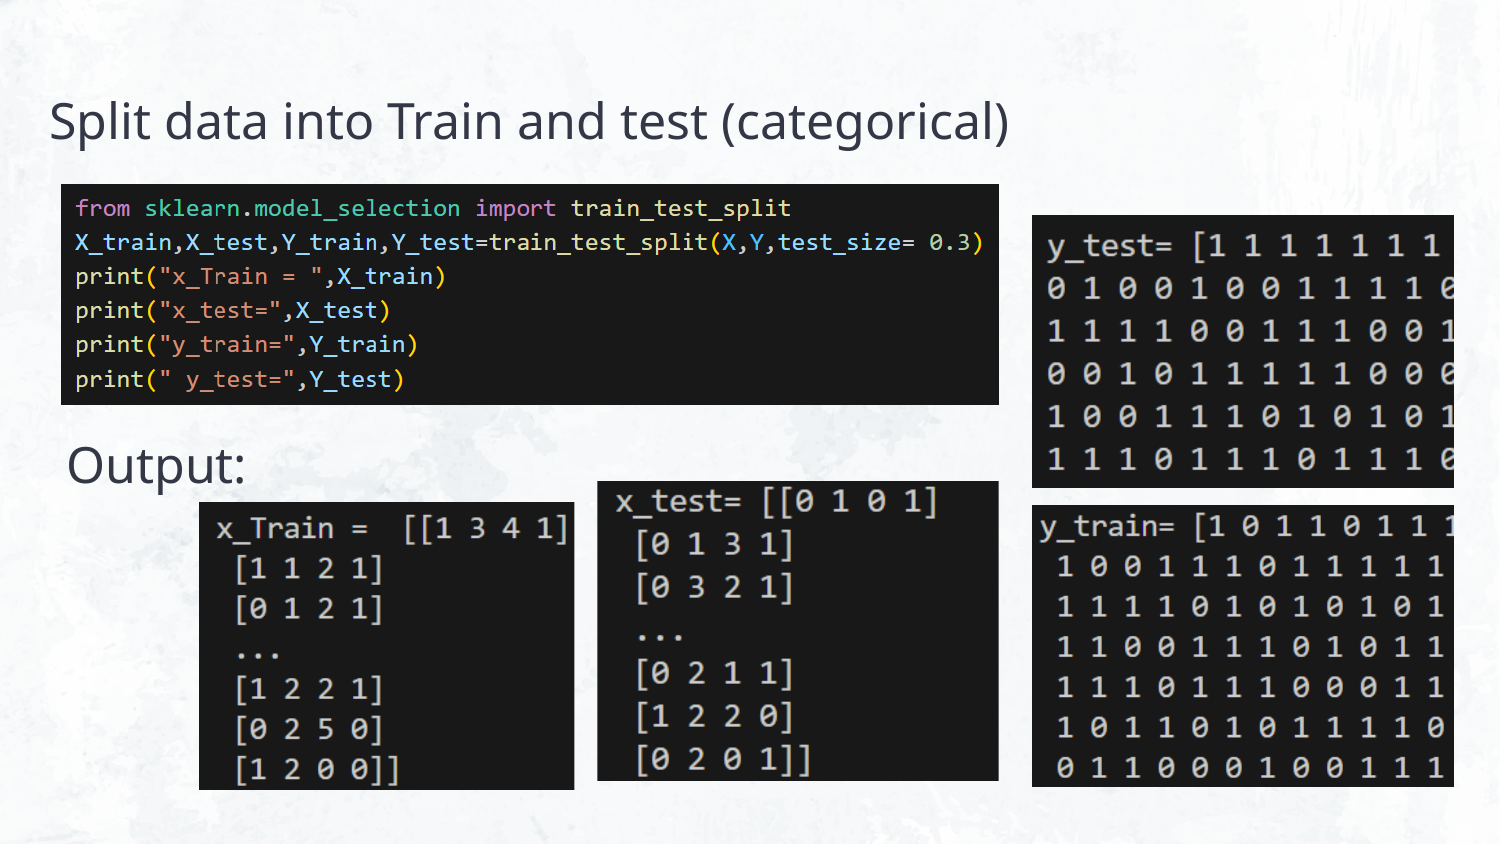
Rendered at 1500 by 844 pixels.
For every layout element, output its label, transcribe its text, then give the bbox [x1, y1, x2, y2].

title Split data into Train and test (categorical) [34, 45, 1419, 185]
text_box Output: [51, 426, 263, 502]
picture [0, 0, 1500, 844]
